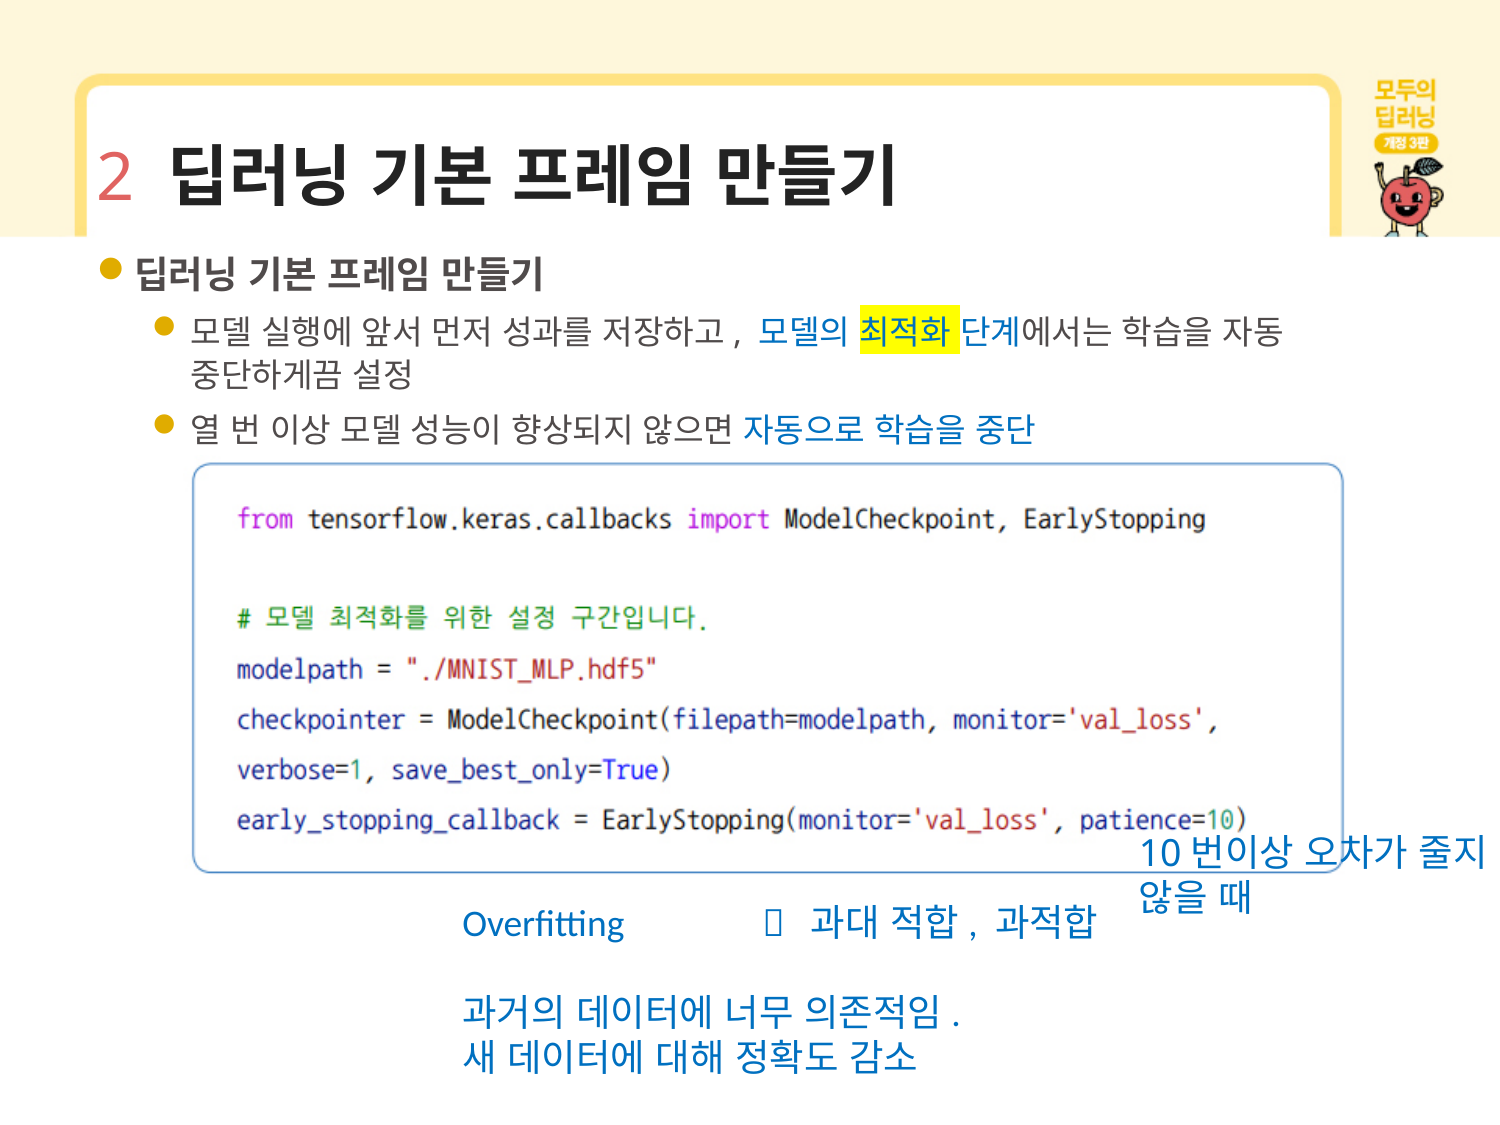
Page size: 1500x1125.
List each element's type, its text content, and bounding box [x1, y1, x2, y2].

list 딥러닝 기본 프레임 만들기 모델 실행에 앞서 먼저 성과를 저장하고, 모델의 최적화 단계에서는 학습을 자동 중단하게끔 설정 열 번 이상 모델 성능이 향상되지 않으면 자동으로 학습을 중단 [81, 239, 1412, 1054]
text_box 10번이상 오차가 줄지 않을 때 [1123, 821, 1500, 926]
picture [182, 455, 1352, 875]
picture [0, 0, 1500, 1125]
title 2 딥러닝 기본 프레임 만들기 [81, 90, 1412, 222]
text_box Overfitting  과대 적합, 과적합 과거의 데이터에 너무 의존적임. 새 데이터에 대해 정확도 감소 [447, 891, 1138, 1087]
